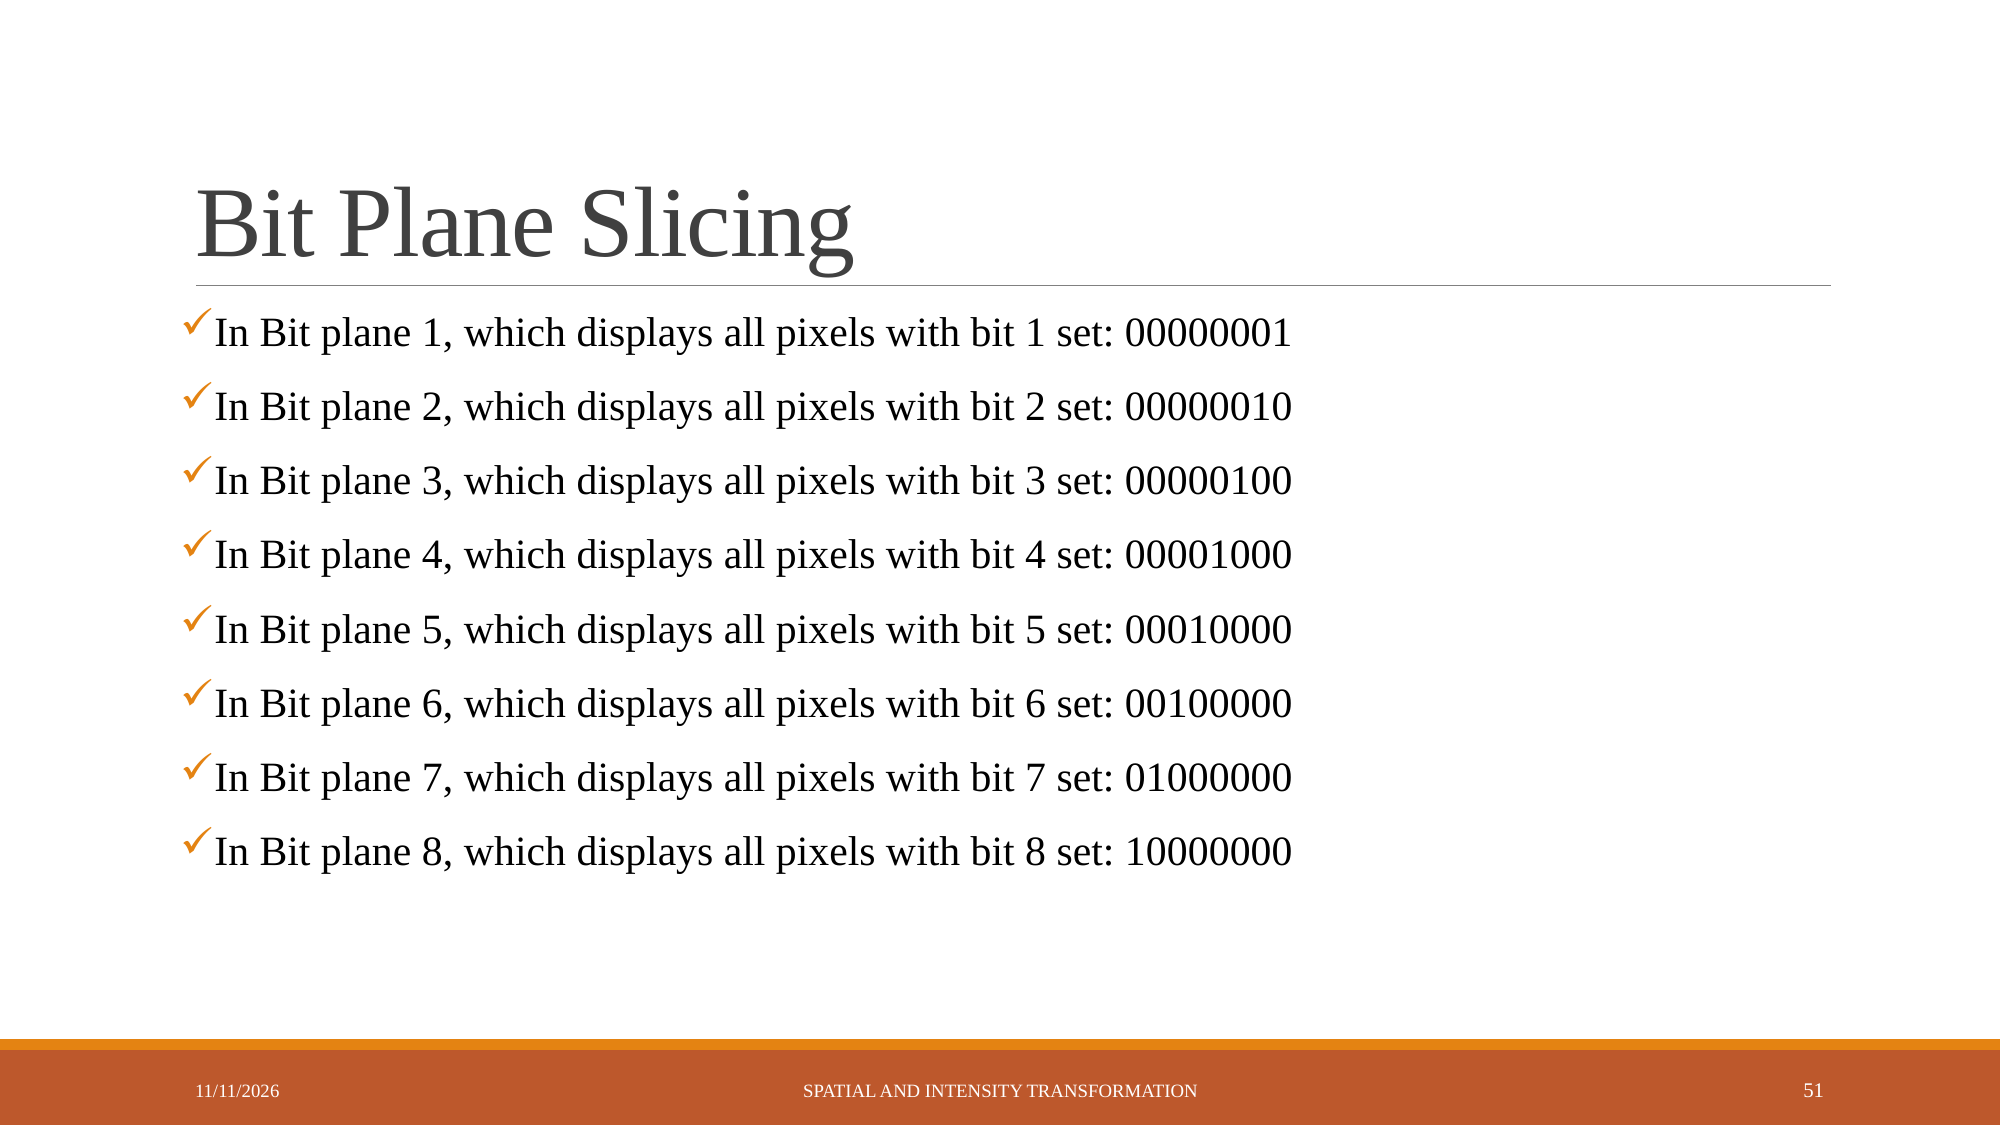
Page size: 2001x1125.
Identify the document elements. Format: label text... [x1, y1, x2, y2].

list In Bit plane 1, which displays all pixels with bit 1 set: 00000001 In Bit plane 2, which displays all pixels with bit 2 set: 00000010 In Bit plane 3, which displays all pixels with bit 3 set: 00000100 In Bit plane 4, which displays all pixels with bit 4 set: 00001000 In Bit plane 5, which displays all pixels with bit 5 set: 00010000 In Bit plane 6, which displays all pixels with bit 6 set: 00100000 In Bit plane 7, which displays all pixels with bit 7 set: 01000000 In Bit plane 8, which displays all pixels with bit 8 set: 10000000 [179, 302, 1830, 963]
title Bit Plane Slicing [179, 47, 1830, 285]
slide_number 51 [1624, 1059, 1840, 1120]
footer Spatial and Intensity Transformation [604, 1059, 1396, 1120]
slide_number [179, 1059, 586, 1120]
